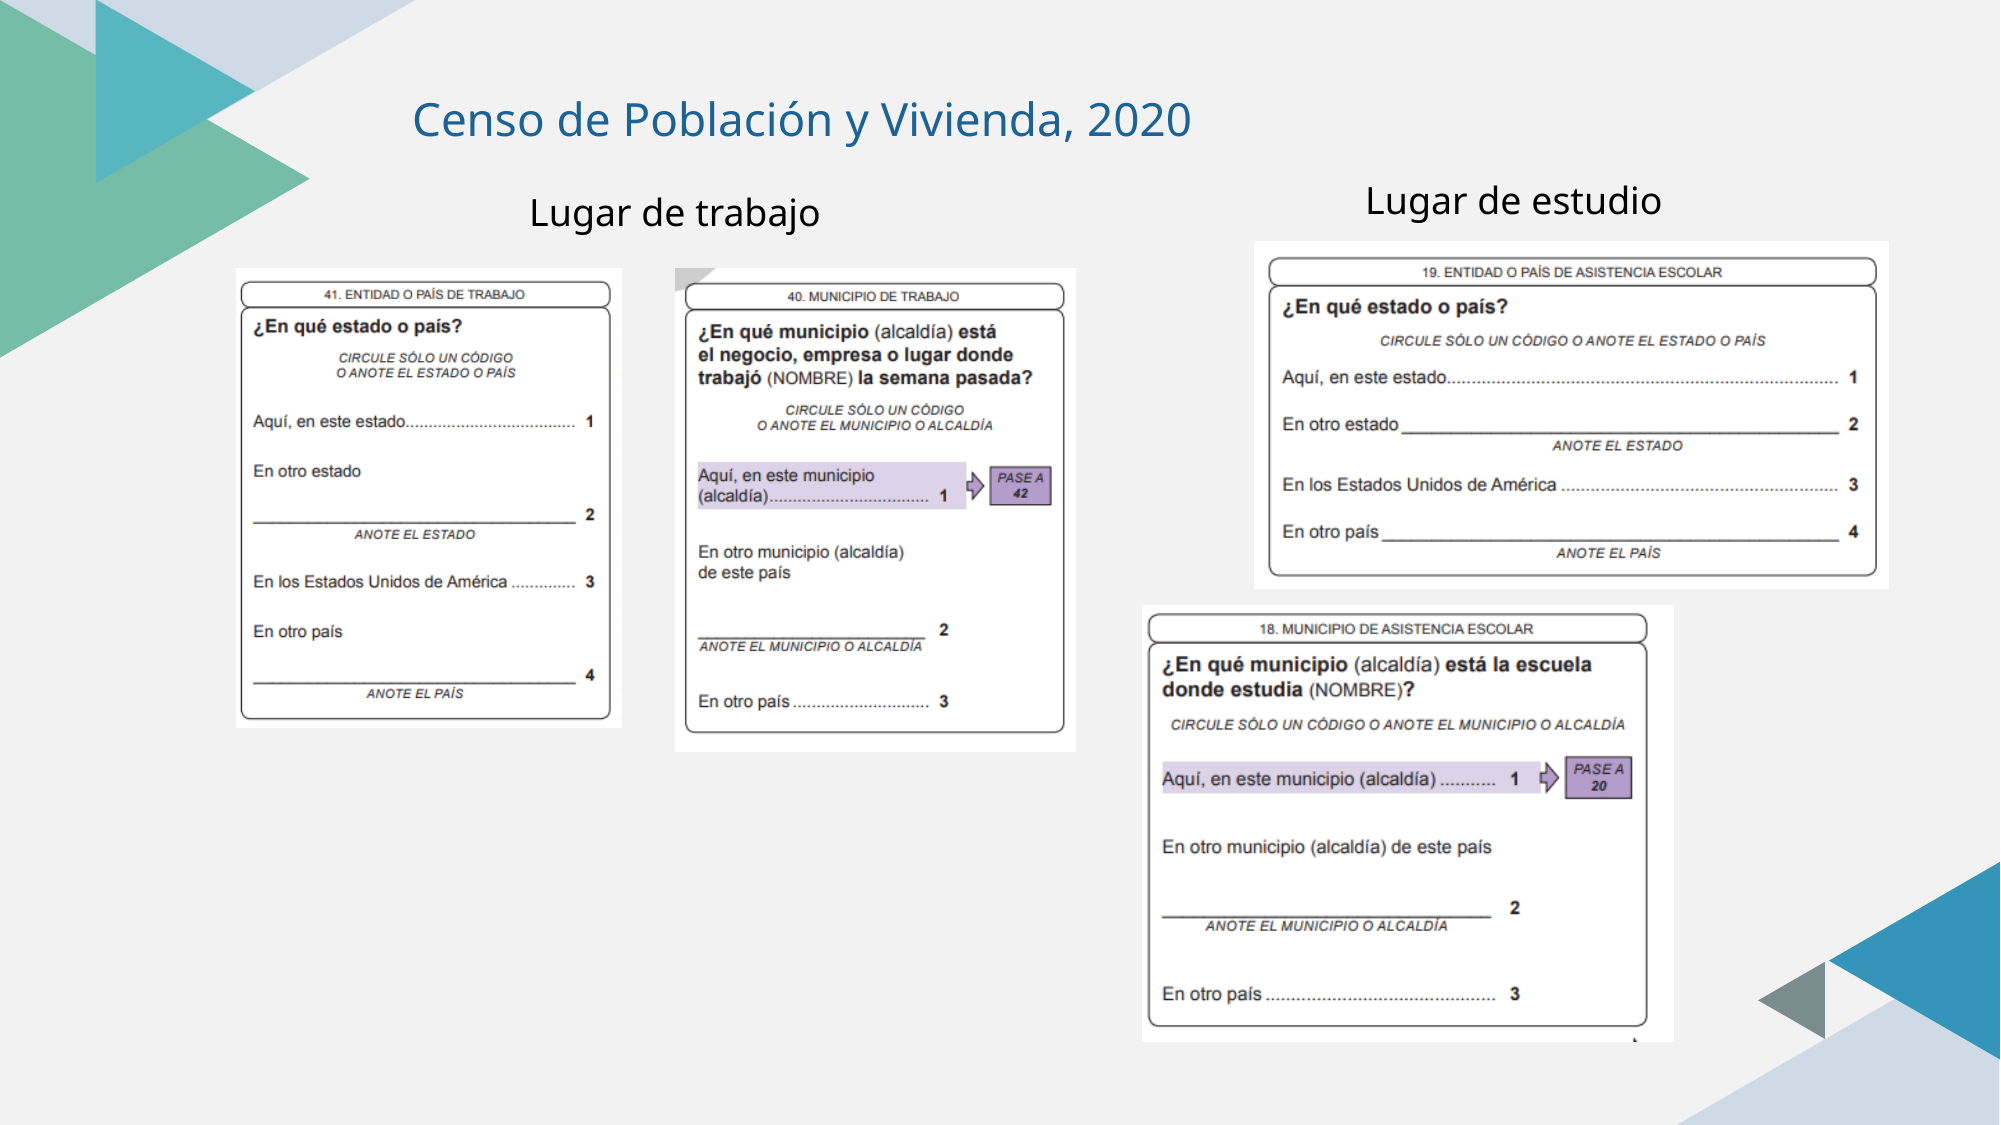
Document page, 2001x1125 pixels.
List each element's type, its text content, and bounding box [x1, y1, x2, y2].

picture [1142, 605, 1674, 1042]
text_box Censo de Población y Vivienda, 2020 [397, 83, 1208, 154]
picture [236, 268, 622, 728]
text_box Lugar de trabajo [514, 181, 837, 241]
picture [1254, 241, 1889, 589]
picture [675, 268, 1076, 752]
text_box Lugar de estudio [1350, 169, 1678, 230]
